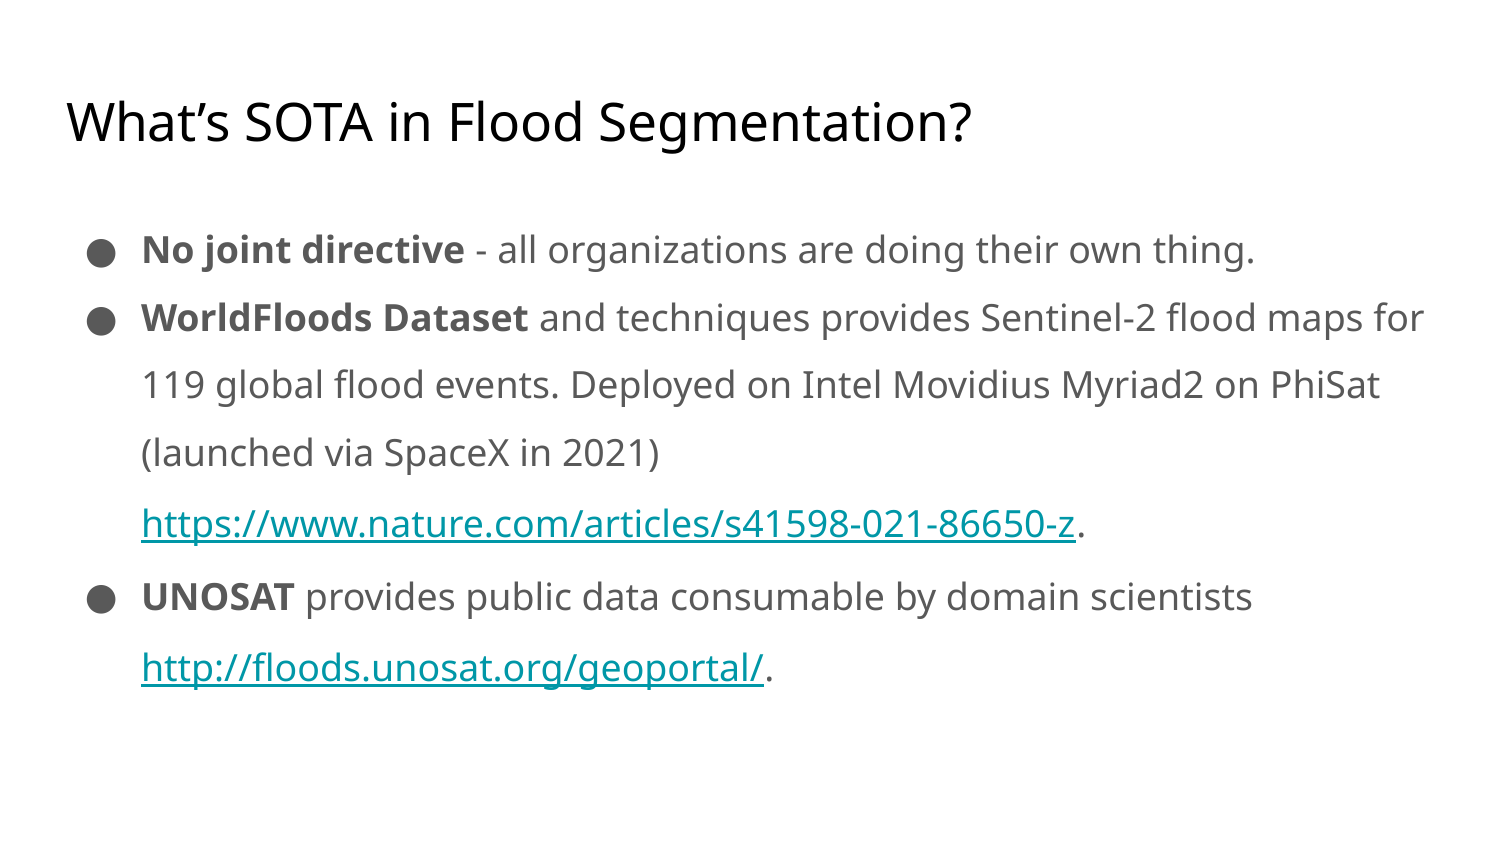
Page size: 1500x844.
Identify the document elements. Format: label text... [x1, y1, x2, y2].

title What’s SOTA in Flood Segmentation? [51, 72, 1449, 167]
list No joint directive - all organizations are doing their own thing. WorldFloods Dataset and techniques provides Sentinel-2 flood maps for 119 global flood events. Deployed on Intel Movidius Myriad2 on PhiSat (launched via SpaceX in 2021) https://www.nature.com/articles/s41598-021-86650-z. UNOSAT provides public data consumable by domain scientists http://floods.unosat.org/geoportal/. [51, 189, 1449, 750]
